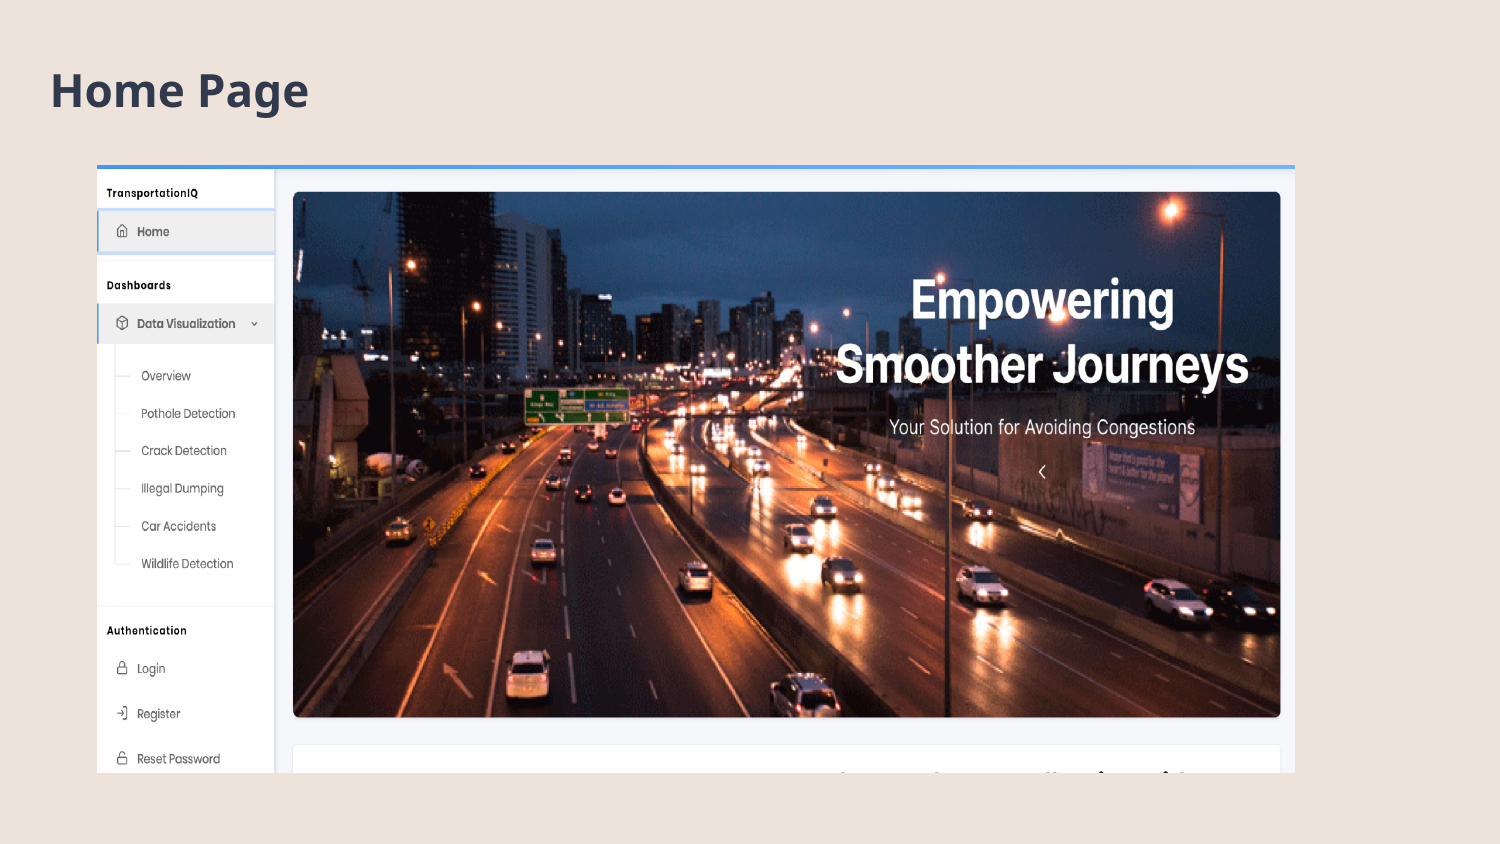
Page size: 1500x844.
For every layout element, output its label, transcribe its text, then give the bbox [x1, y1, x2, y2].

picture [96, 165, 1296, 773]
text_box Home Page [34, 38, 527, 132]
